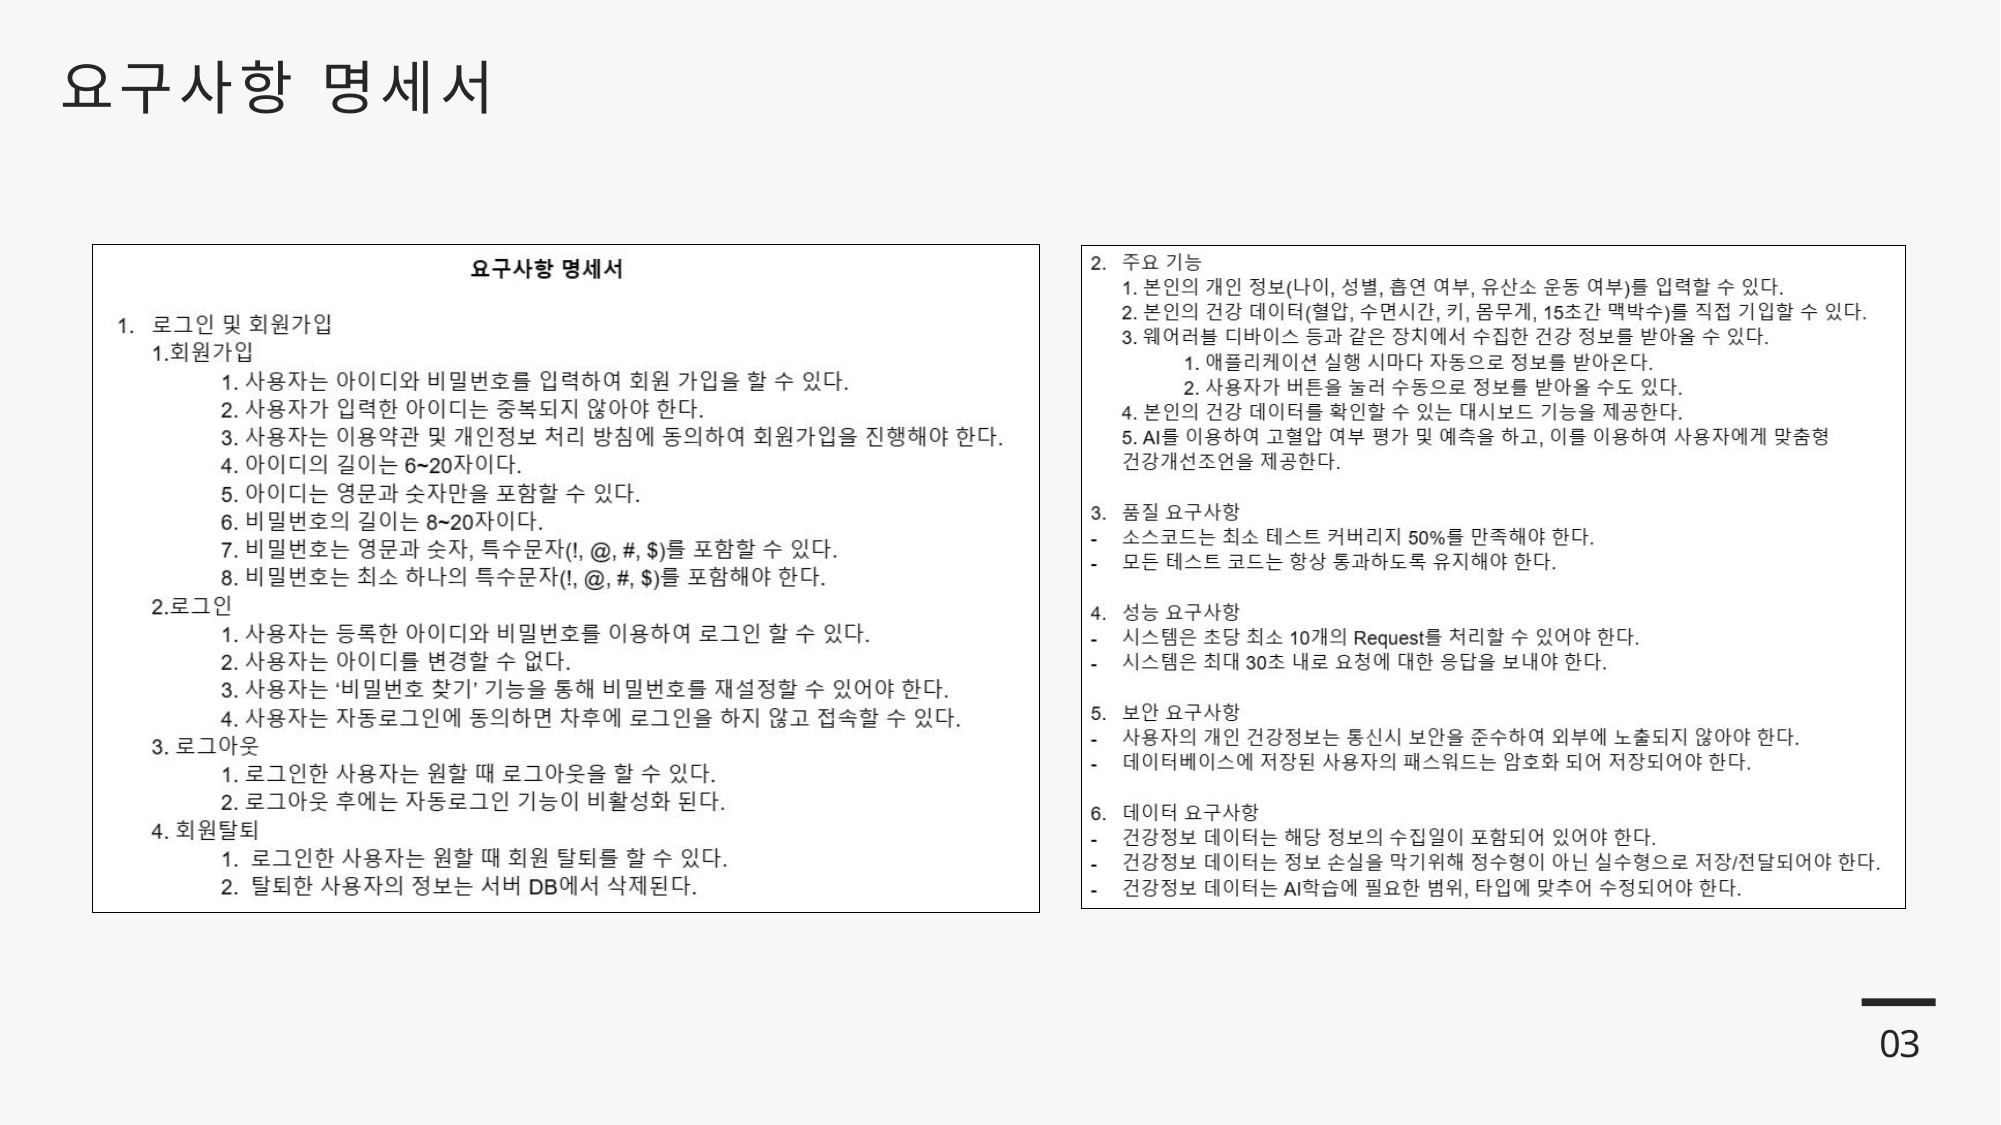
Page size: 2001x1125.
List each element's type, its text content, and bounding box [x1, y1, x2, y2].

text_box 요구사항 명세서 [27, 27, 867, 145]
picture [1081, 245, 1906, 909]
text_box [1844, 998, 1936, 1073]
picture [92, 244, 1040, 913]
